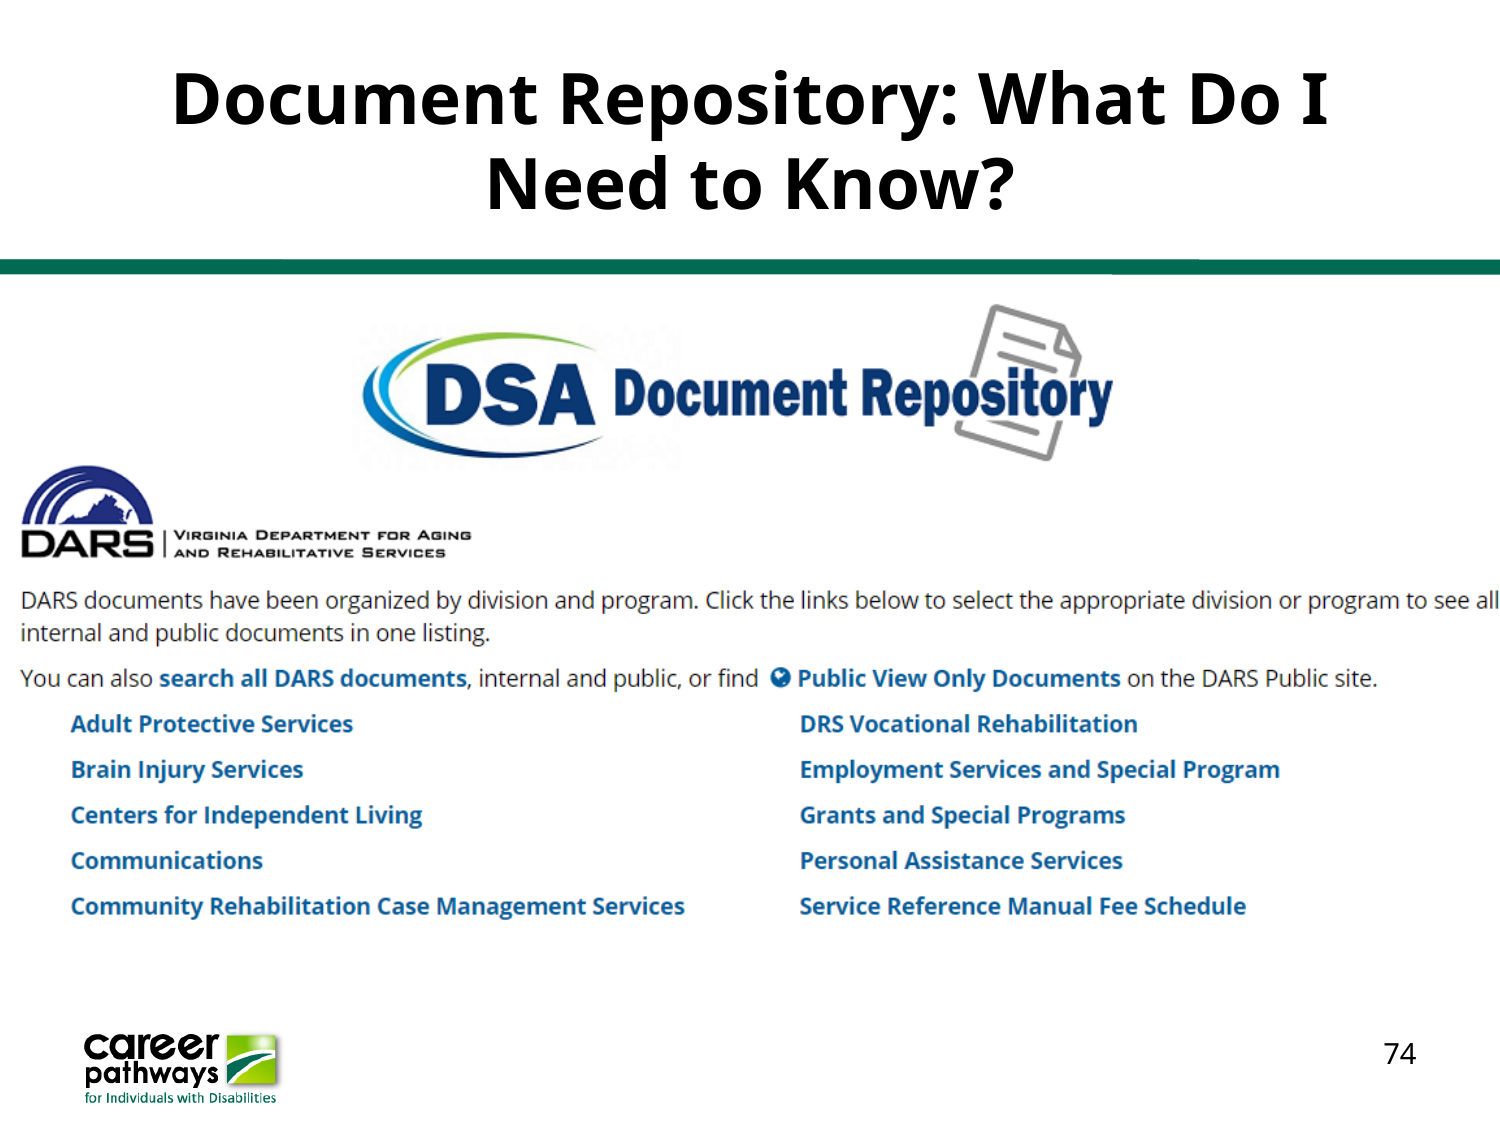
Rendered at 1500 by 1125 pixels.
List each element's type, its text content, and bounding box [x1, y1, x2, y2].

title Document Repository: What Do I Need to Know? [75, 45, 1425, 233]
picture [0, 298, 1500, 960]
slide_number 74 [1350, 1025, 1450, 1085]
picture [77, 1026, 285, 1107]
